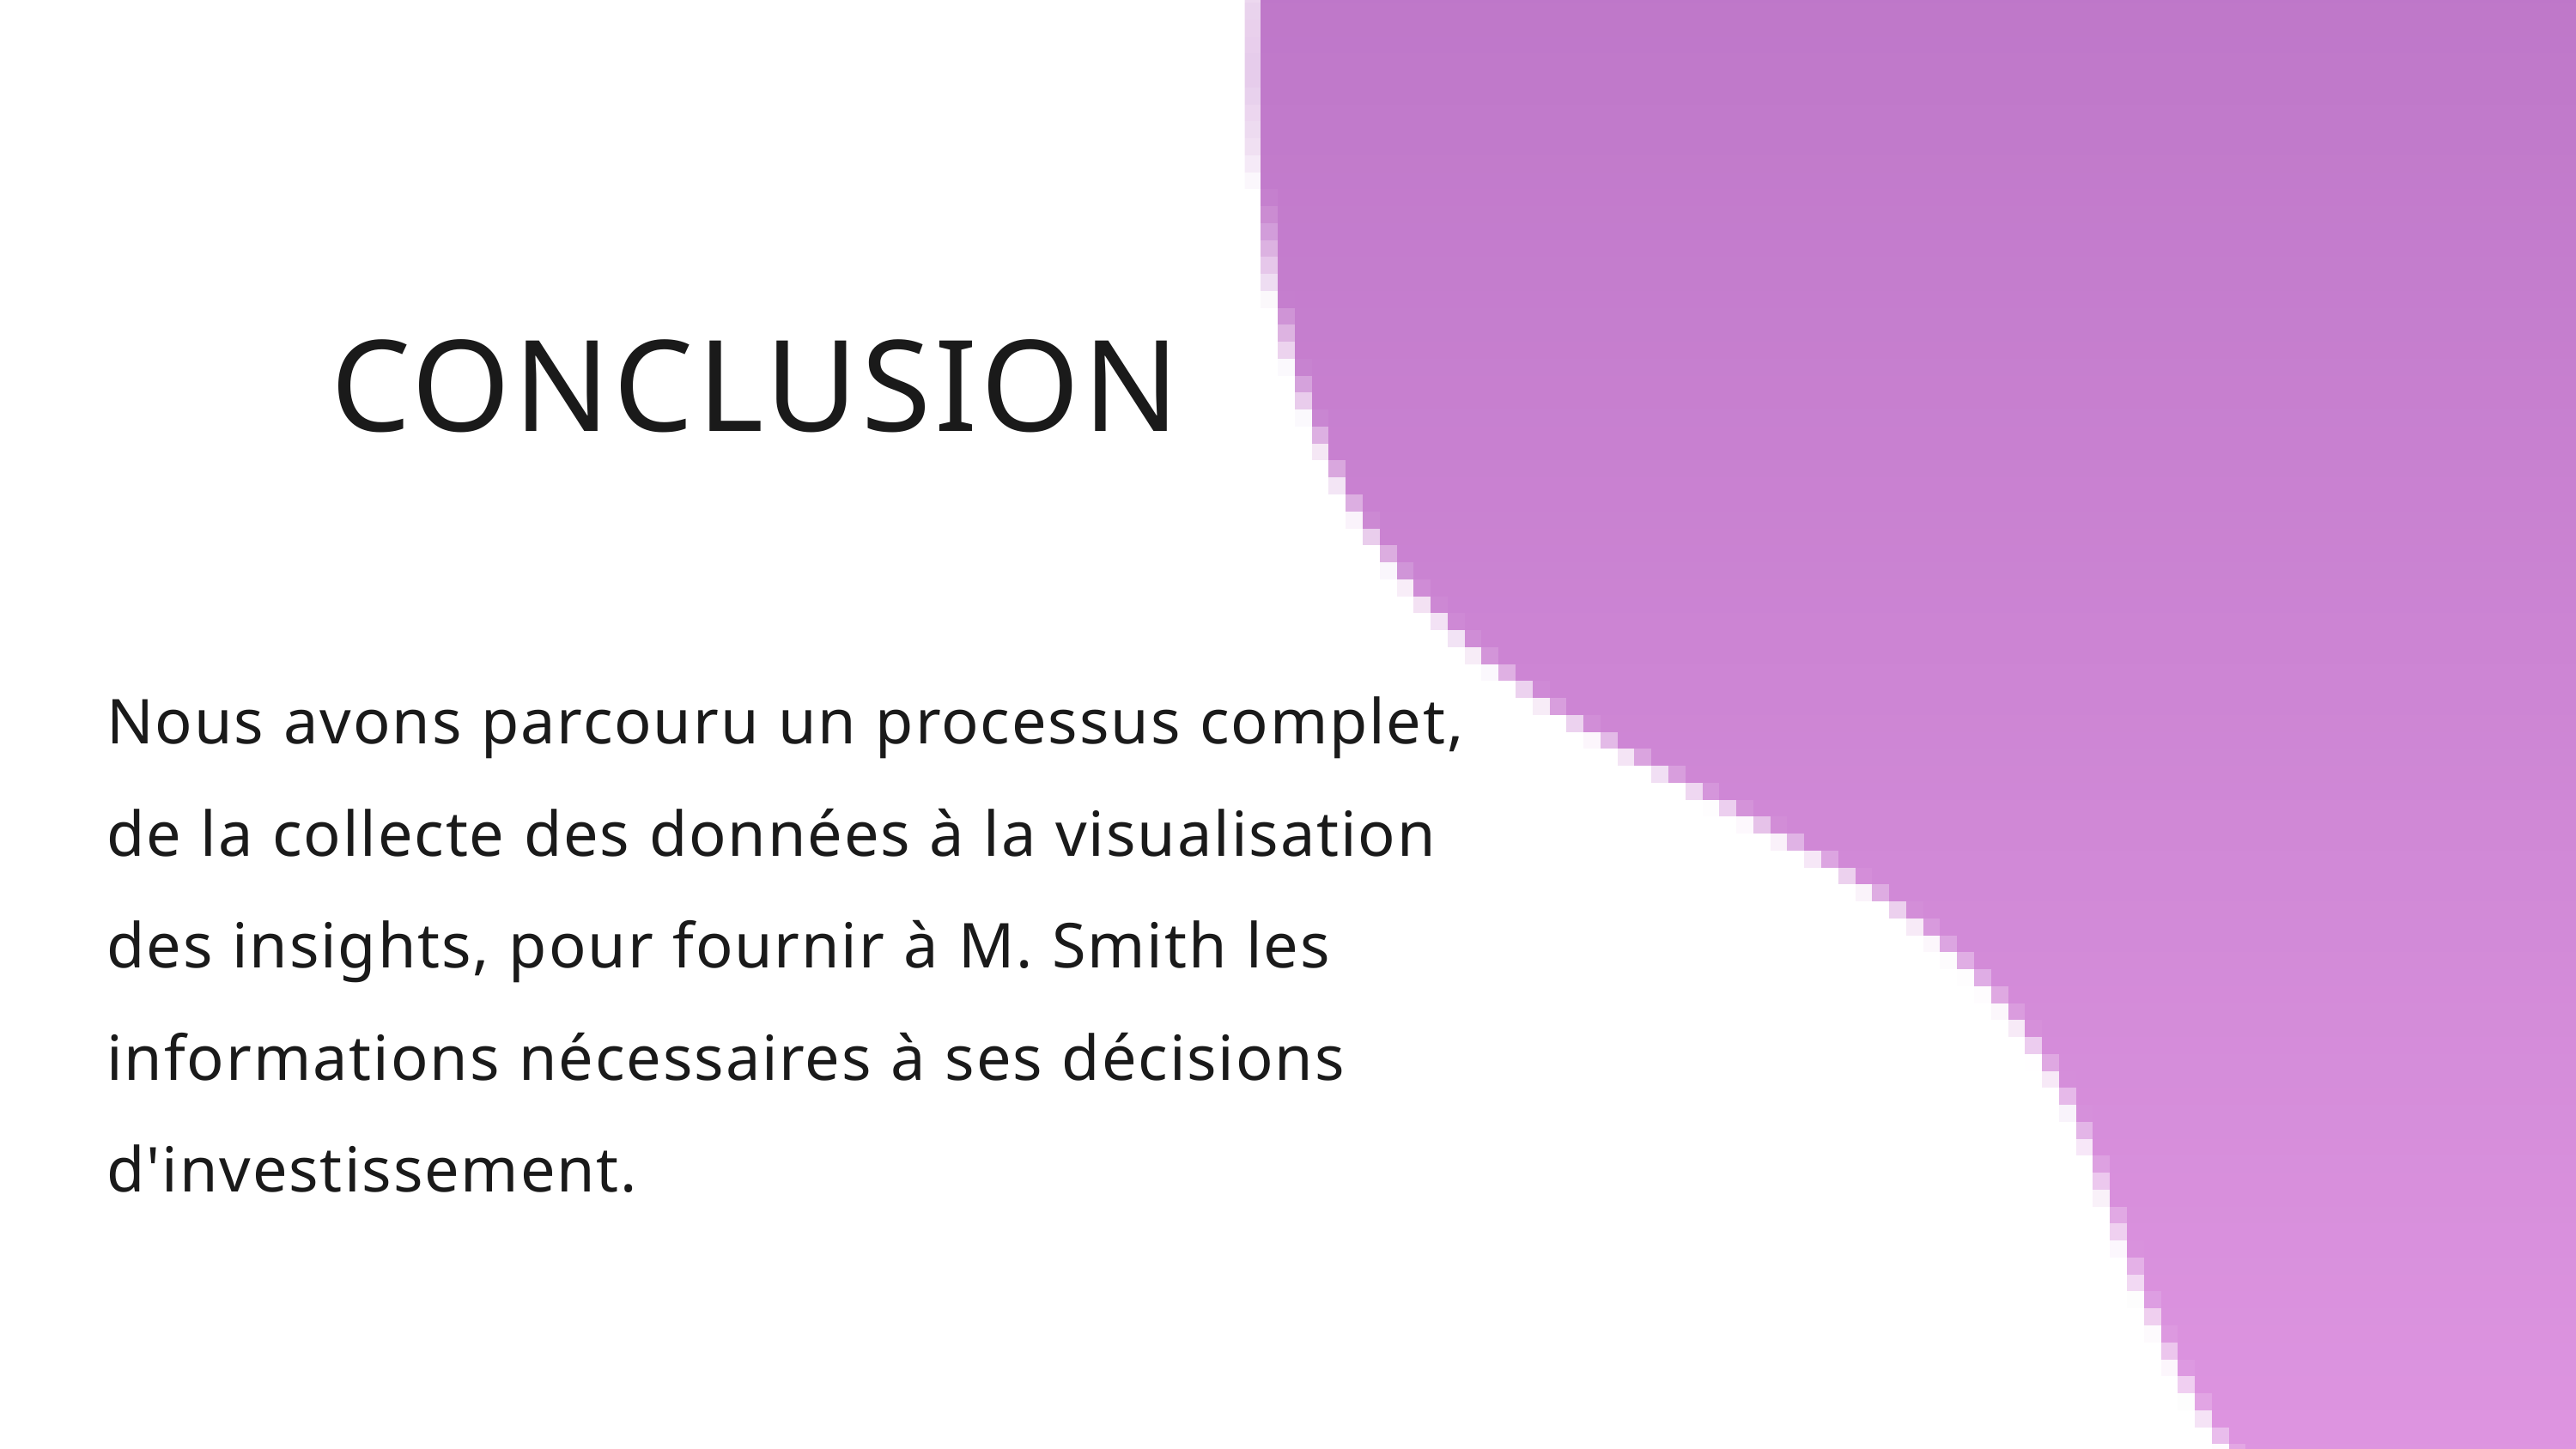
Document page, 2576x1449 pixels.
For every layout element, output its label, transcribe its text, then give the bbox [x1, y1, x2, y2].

text_box Nous avons parcouru un processus complet, de la collecte des données à la visualisation des insights, pour fournir à M. Smith les informations nécessaires à ses décisions d'investissement. [106, 644, 1507, 1204]
text_box [1244, 0, 2576, 1449]
text_box CONCLUSION [331, 311, 1283, 457]
